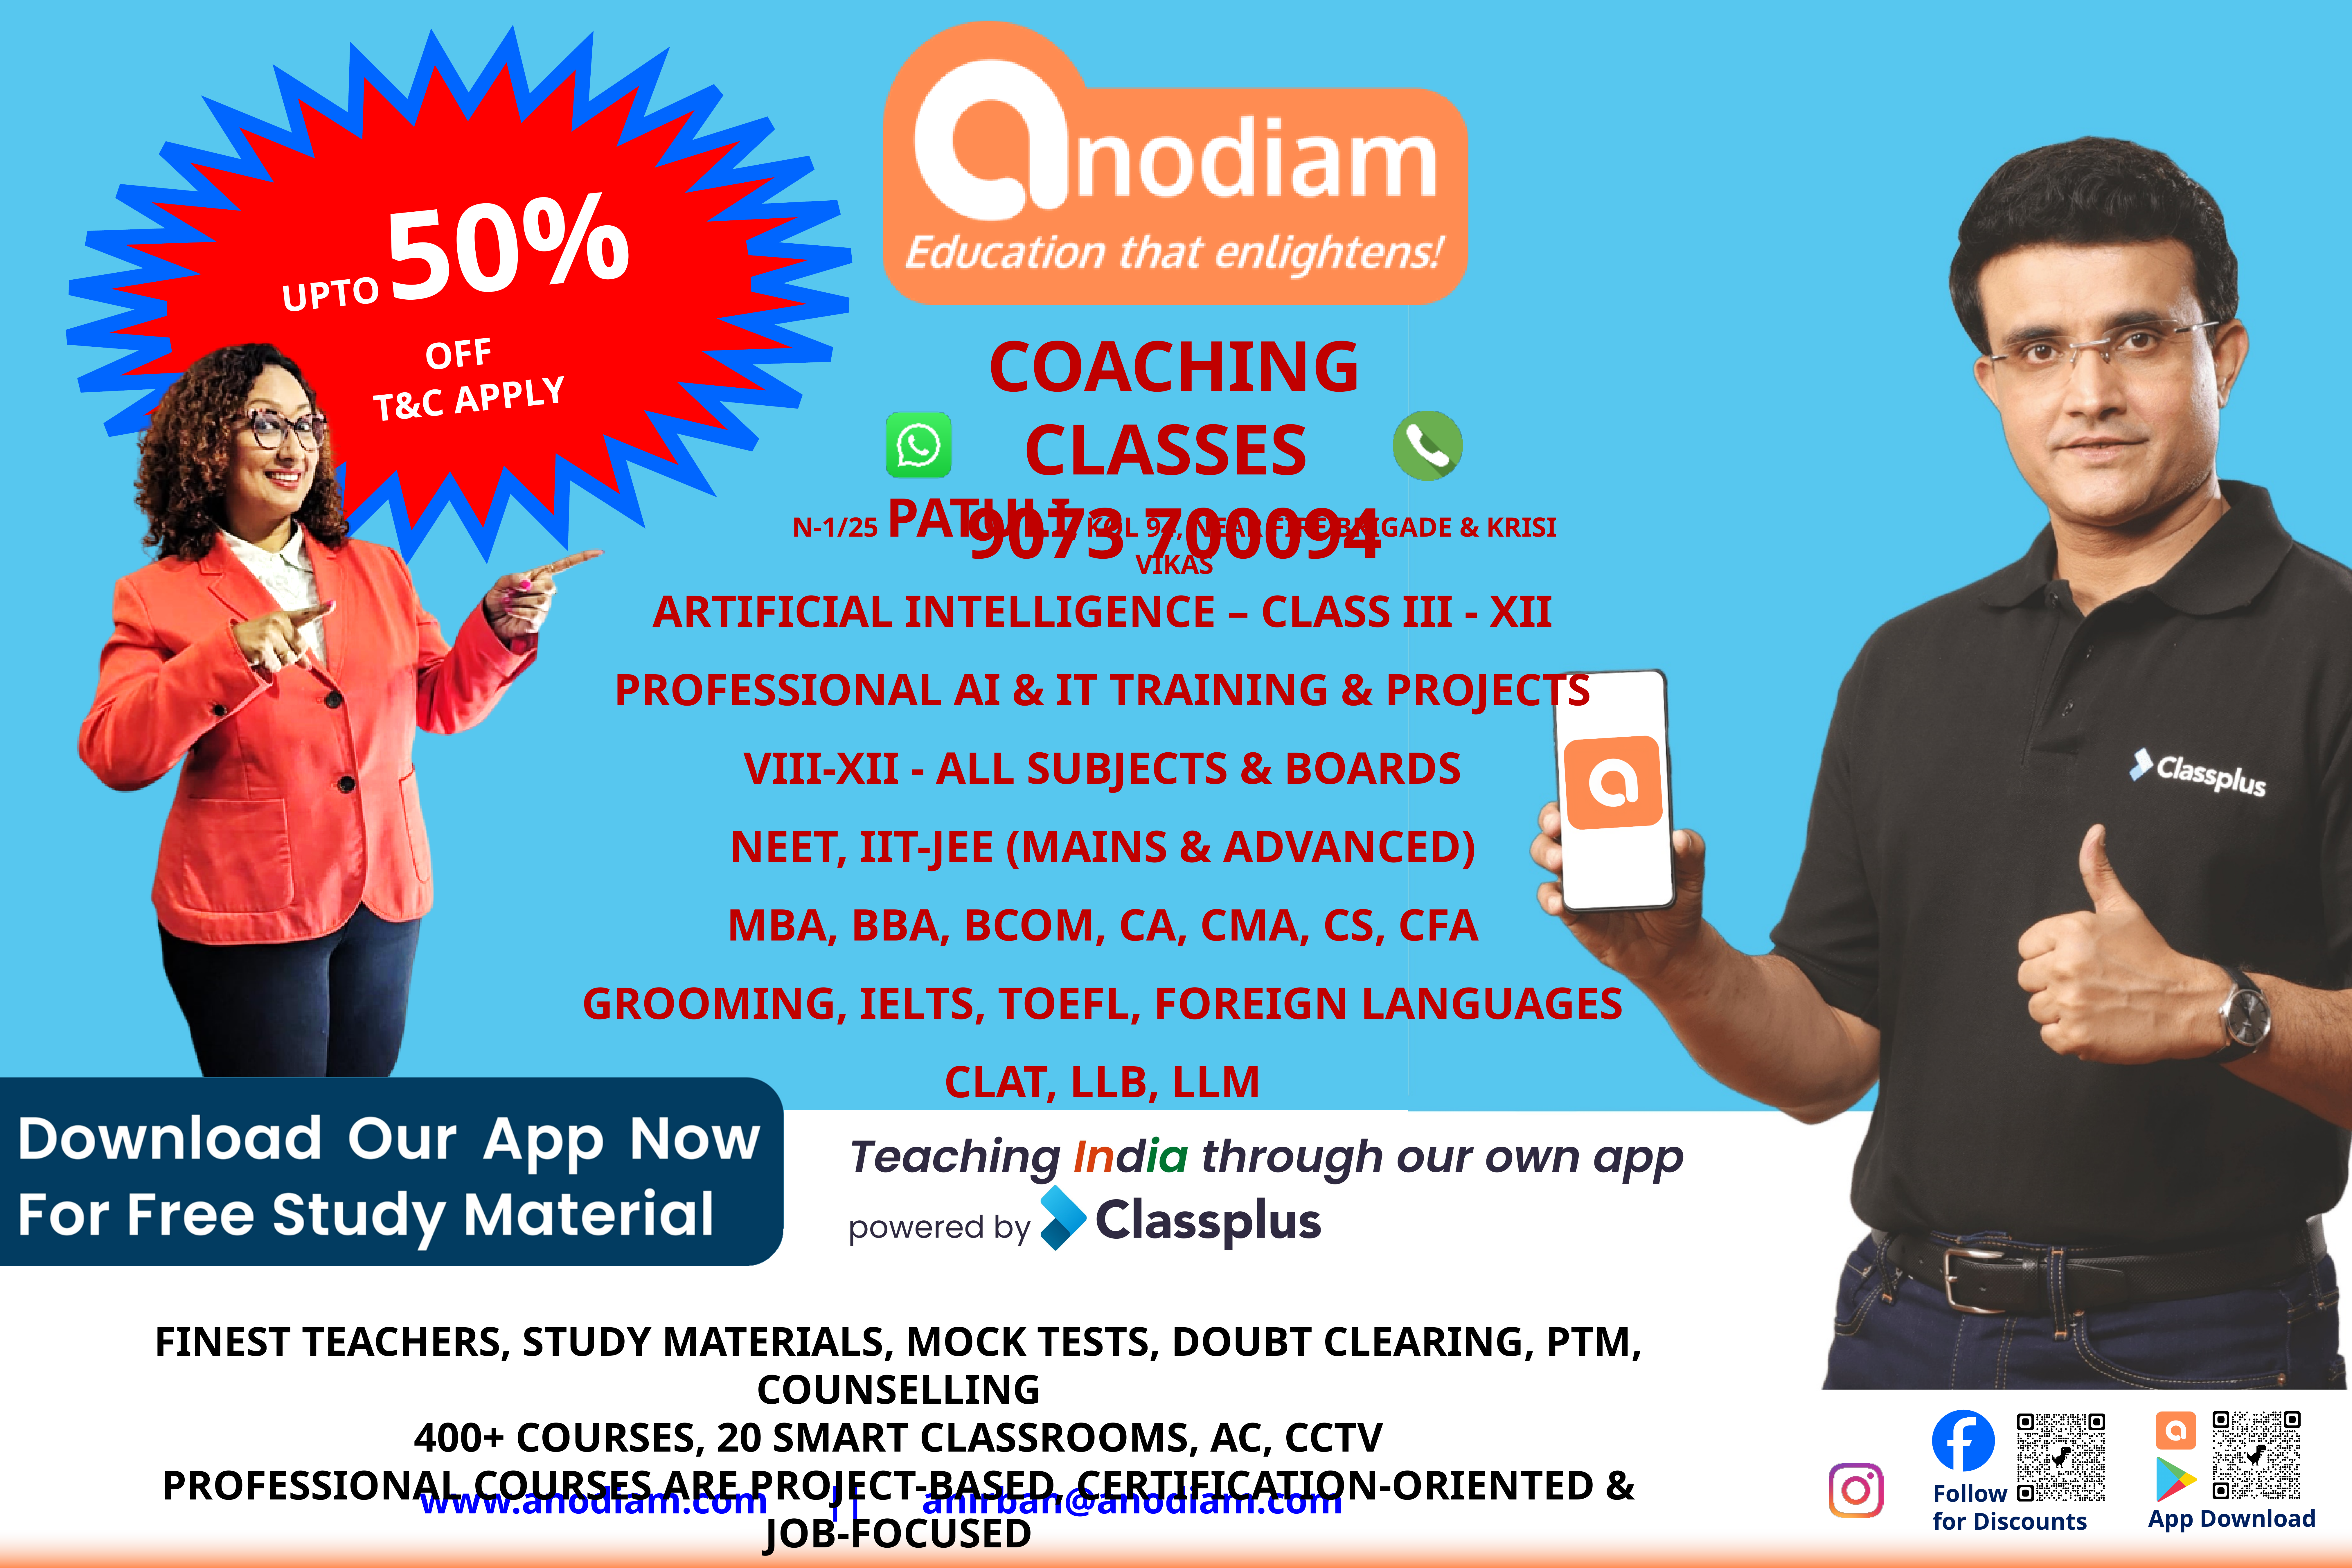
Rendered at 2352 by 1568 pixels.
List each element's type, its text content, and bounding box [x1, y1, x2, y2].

picture [2203, 1402, 2310, 1508]
text_box [1932, 1409, 1995, 1472]
picture [1829, 1463, 1884, 1518]
text_box Finest Teachers, Study Materials, Mock Tests, Doubt Clearing, PTM, Counselling 400+ Courses, 20 Smart Classrooms, AC, CCTV Professional Courses are Project-Based, Certification-Oriented & Job-Focused [118, 1314, 1680, 1558]
text_box [0, 1266, 740, 1531]
picture [0, 0, 2352, 1391]
picture [2008, 1404, 2114, 1511]
picture [2156, 1411, 2196, 1450]
text_box App Download [2144, 1502, 2324, 1534]
text_box Follow for Discounts [1928, 1476, 2109, 1537]
picture [2157, 1456, 2197, 1502]
text_box [0, 1529, 2352, 1568]
